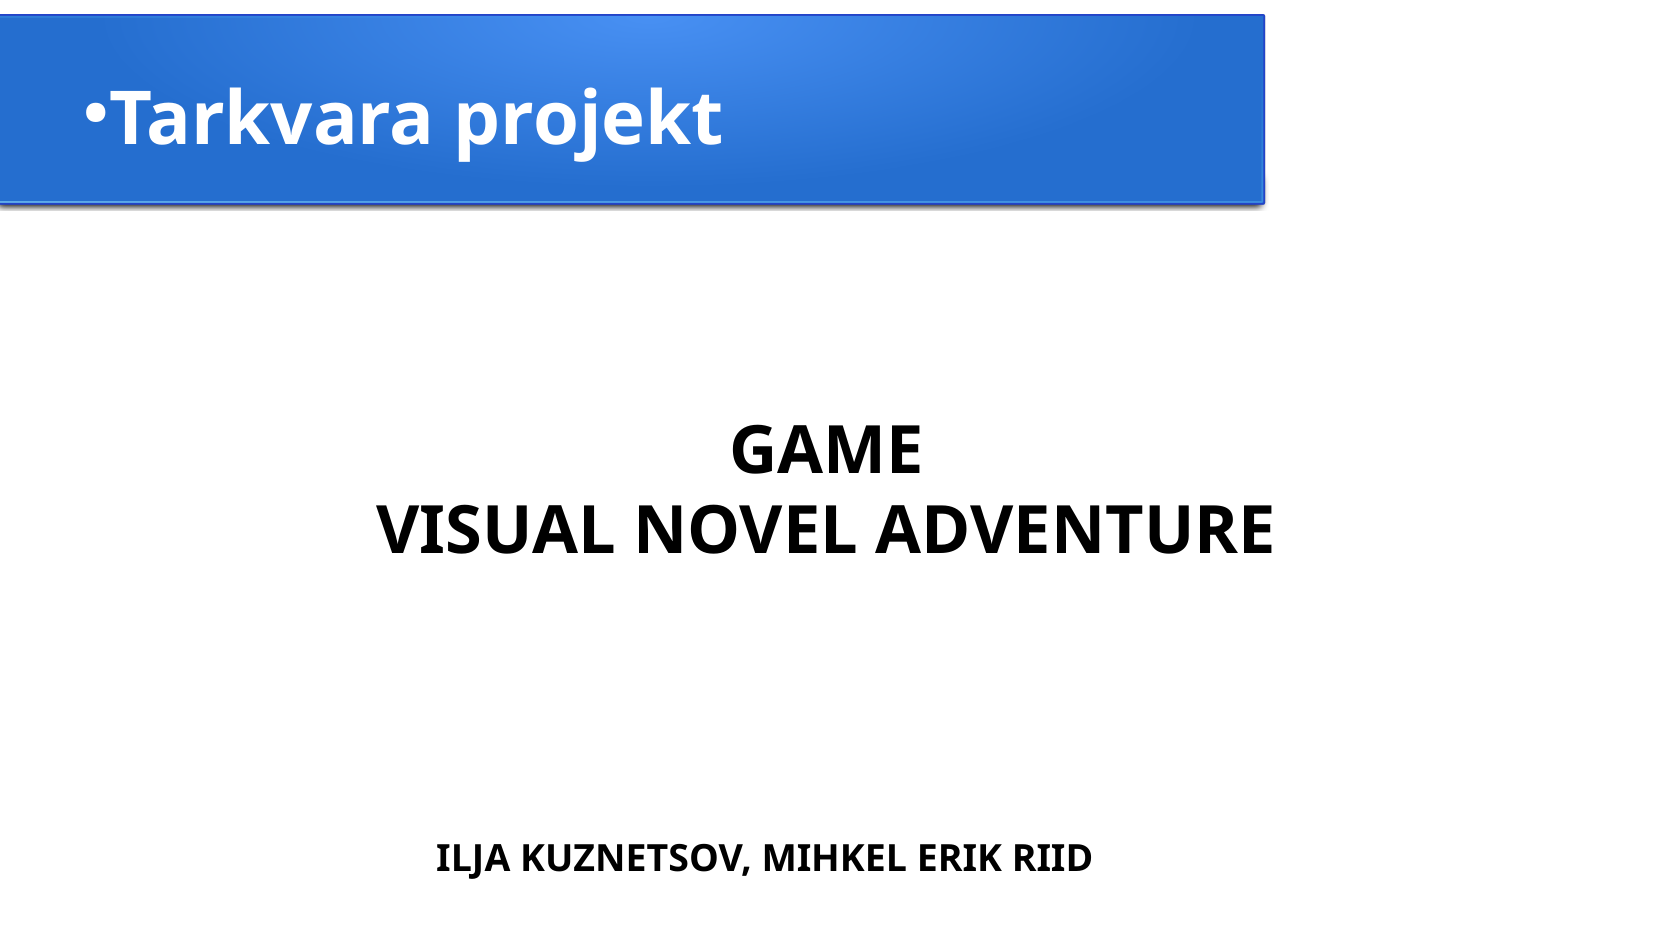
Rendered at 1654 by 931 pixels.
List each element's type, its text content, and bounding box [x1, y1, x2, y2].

subtitle GAME VISUAL NOVEL ADVENTURE [82, 217, 1571, 758]
picture [0, 13, 1269, 211]
text_box ILJA KUZNETSOV, MIHKEL ERIK RIID [421, 826, 1109, 887]
title Tarkvara projekt [82, 37, 1571, 193]
